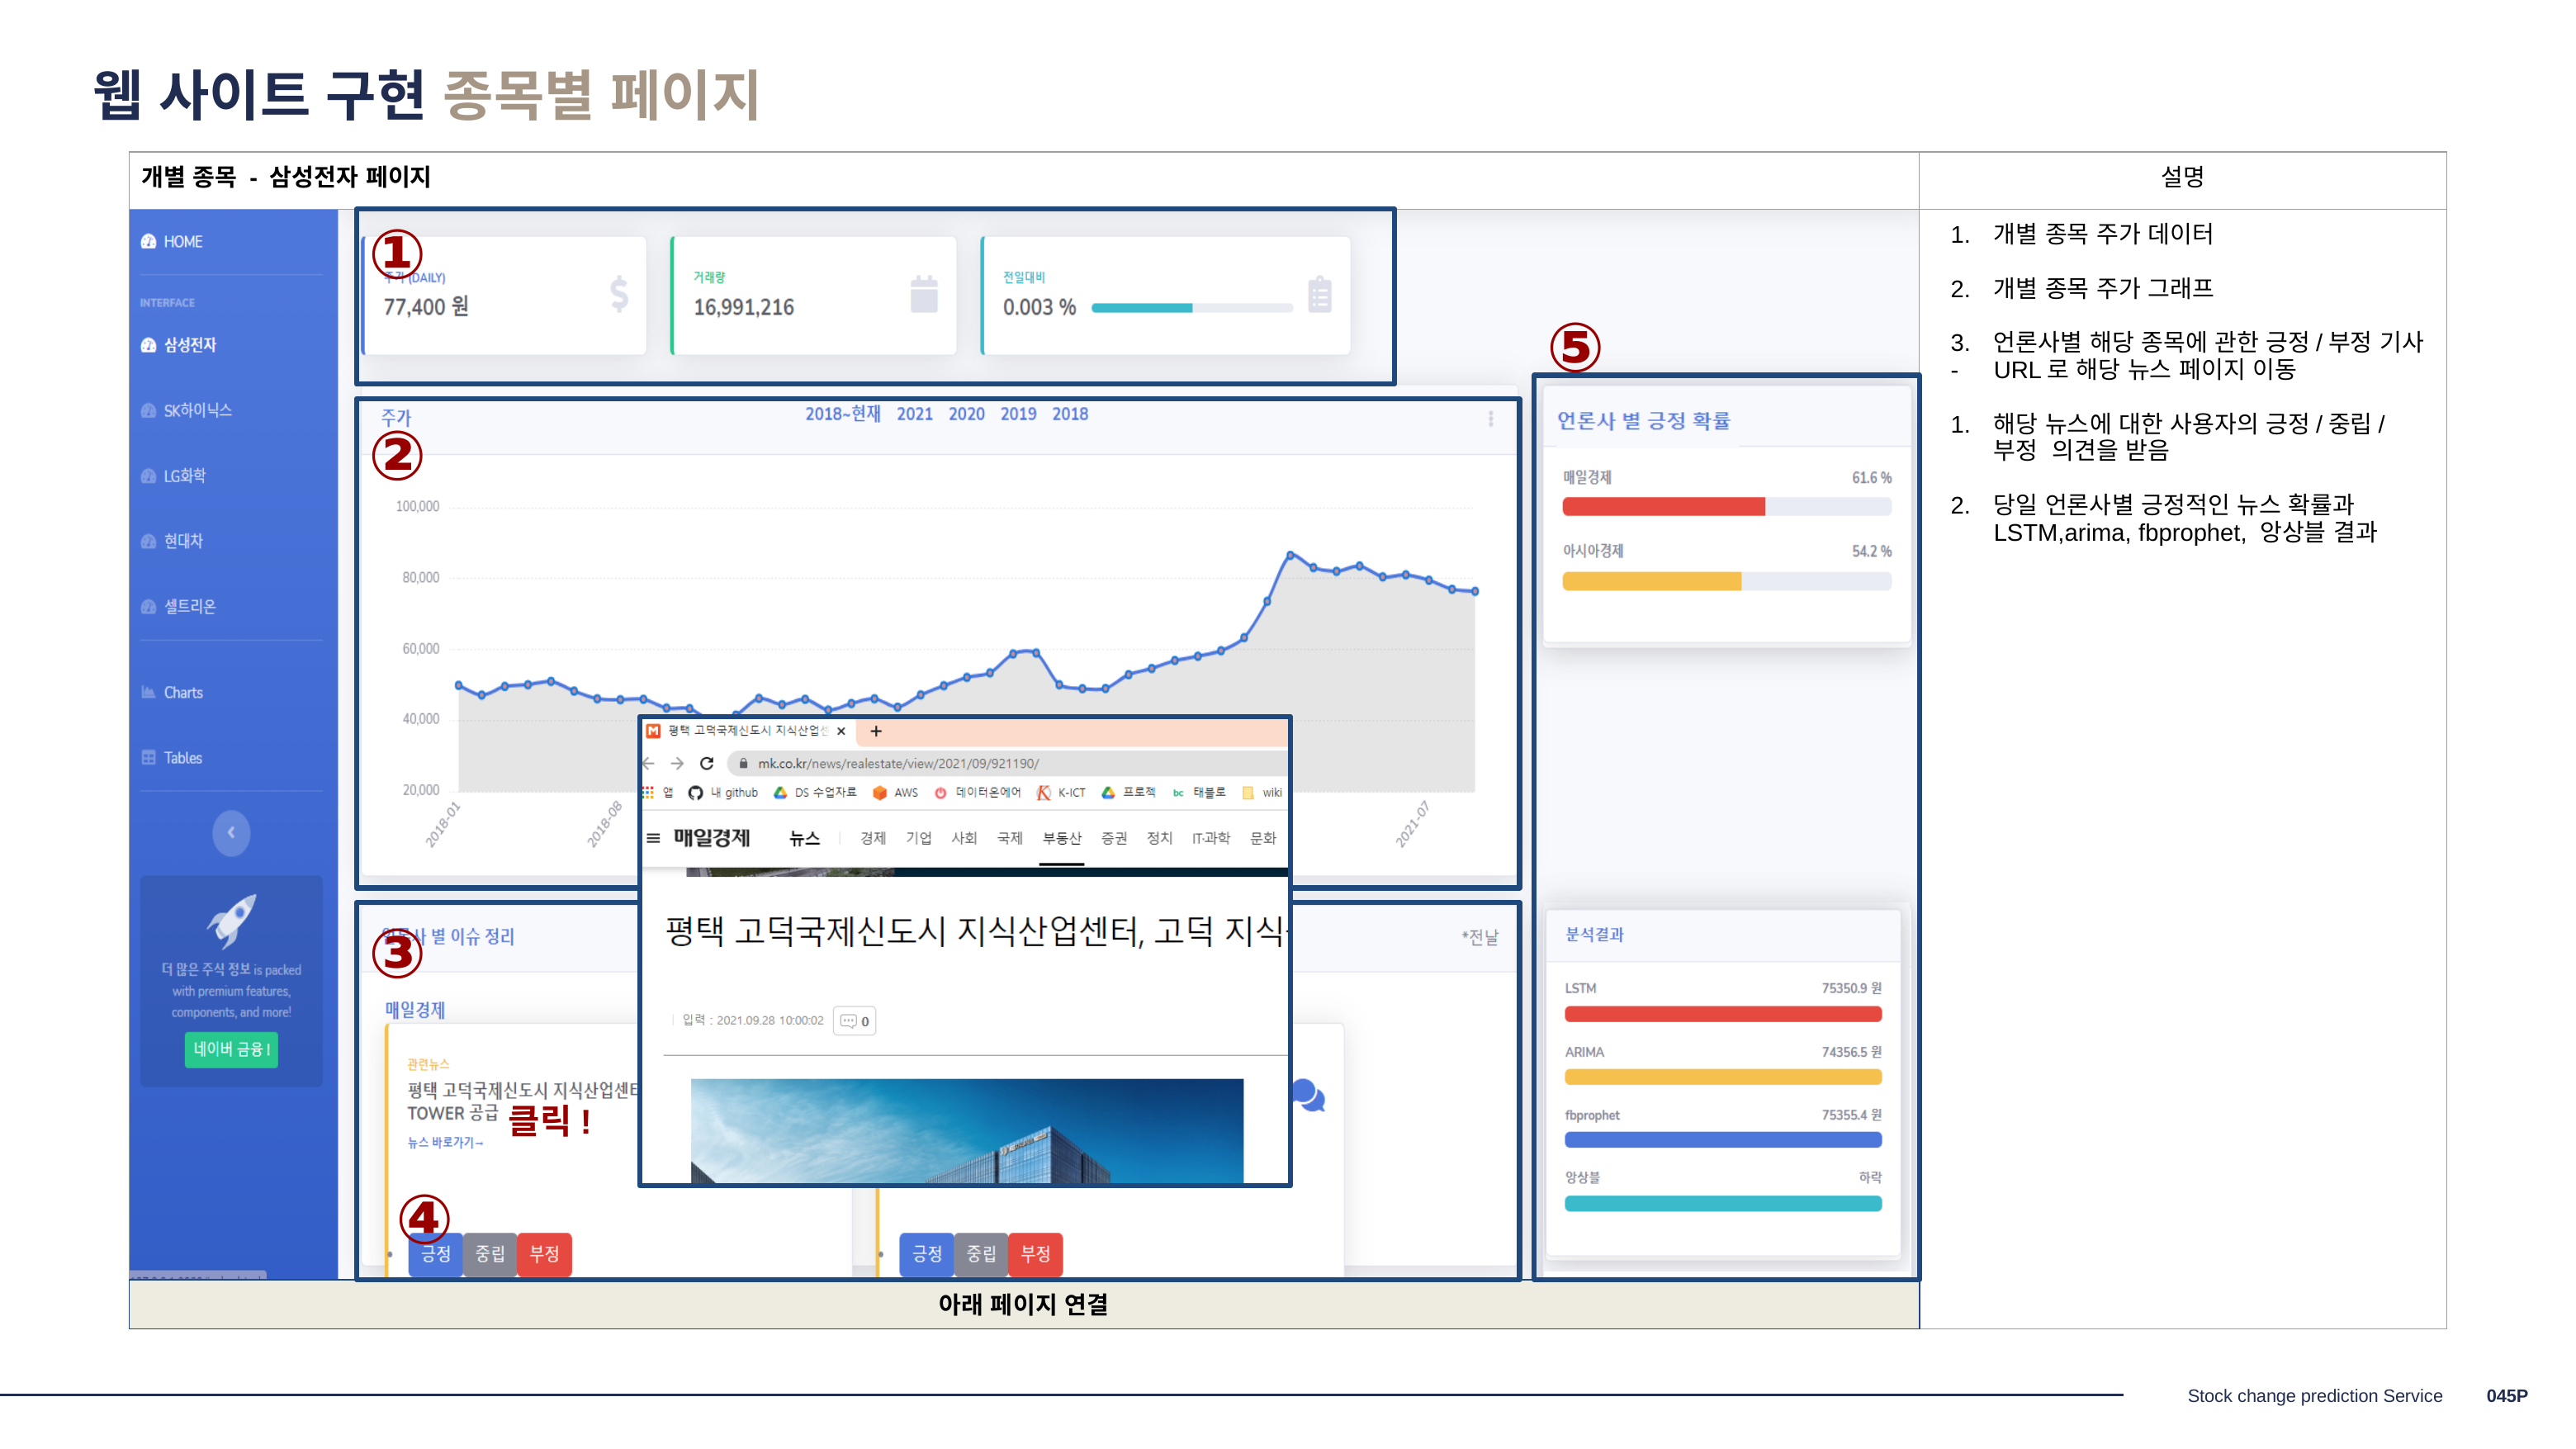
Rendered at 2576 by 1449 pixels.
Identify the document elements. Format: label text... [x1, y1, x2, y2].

table_header 설명 [1920, 153, 2446, 209]
table_cell 개별 종목 주가 데이터 개별 종목 주가 그래프 언론사별 해당 종목에 관한 긍정/부정 기사 URL로 해당 뉴스 페이지 이동 해당 뉴스에 대한 사용자의 긍정/중립/부정 의견을 받음 당일 언론사별 긍정적인 뉴스 확률과 LSTM,arima, fbprophet, 앙상블 결과 ①④⑤ [1920, 210, 2446, 1328]
text_box ① [356, 197, 480, 207]
text_box 웹 사이트 구현 종목별 페이지 [80, 54, 968, 134]
text_box 아래 페이지 연결 [129, 1286, 1920, 1329]
picture [128, 209, 1920, 1281]
table_header 개별 종목 - 삼성전자 페이지 [130, 153, 1919, 208]
text_box Stock change prediction Service [2175, 1377, 2402, 1412]
slide_number 0‹#›P [2402, 1370, 2541, 1420]
